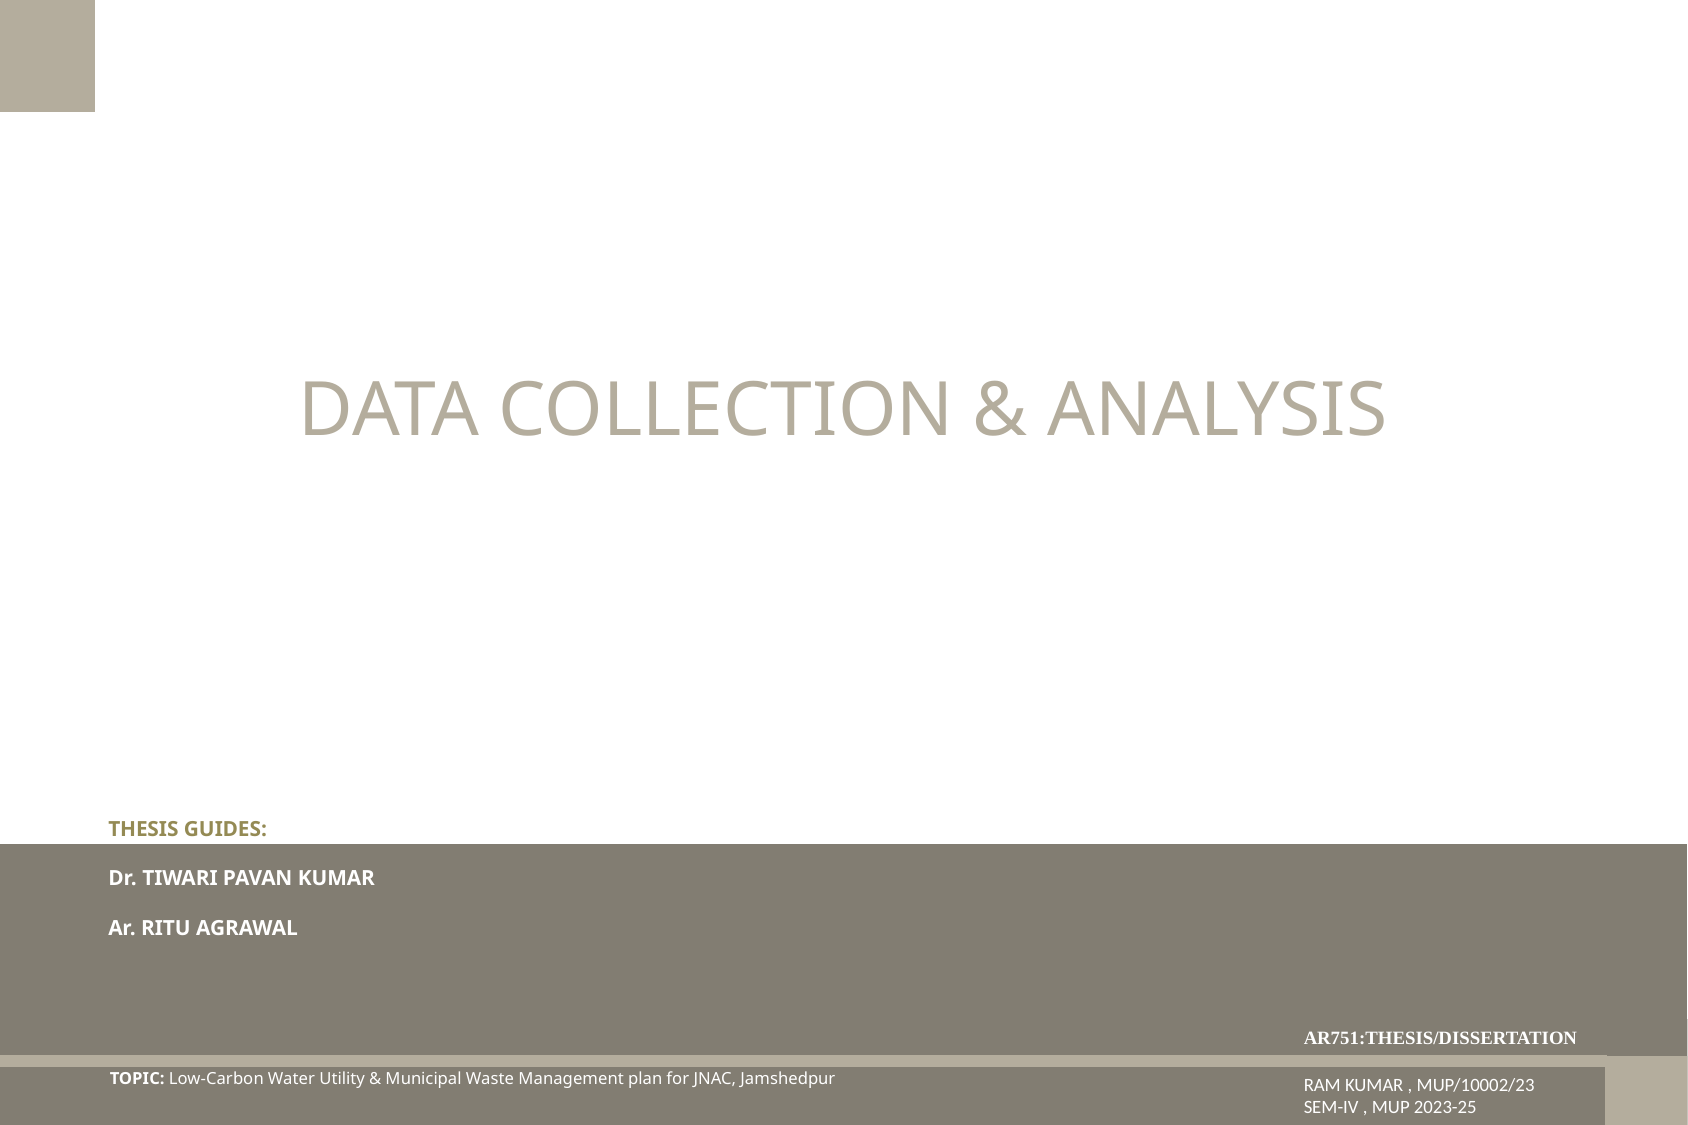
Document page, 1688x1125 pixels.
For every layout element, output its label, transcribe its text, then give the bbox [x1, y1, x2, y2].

text_box DATA COLLECTION & ANALYSIS [0, 395, 1688, 451]
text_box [0, 1014, 1688, 1125]
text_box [0, 0, 96, 113]
text_box THESIS GUIDES: Dr. TIWARI PAVAN KUMAR Ar. RITU AGRAWAL [93, 783, 575, 843]
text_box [0, 843, 1688, 1012]
